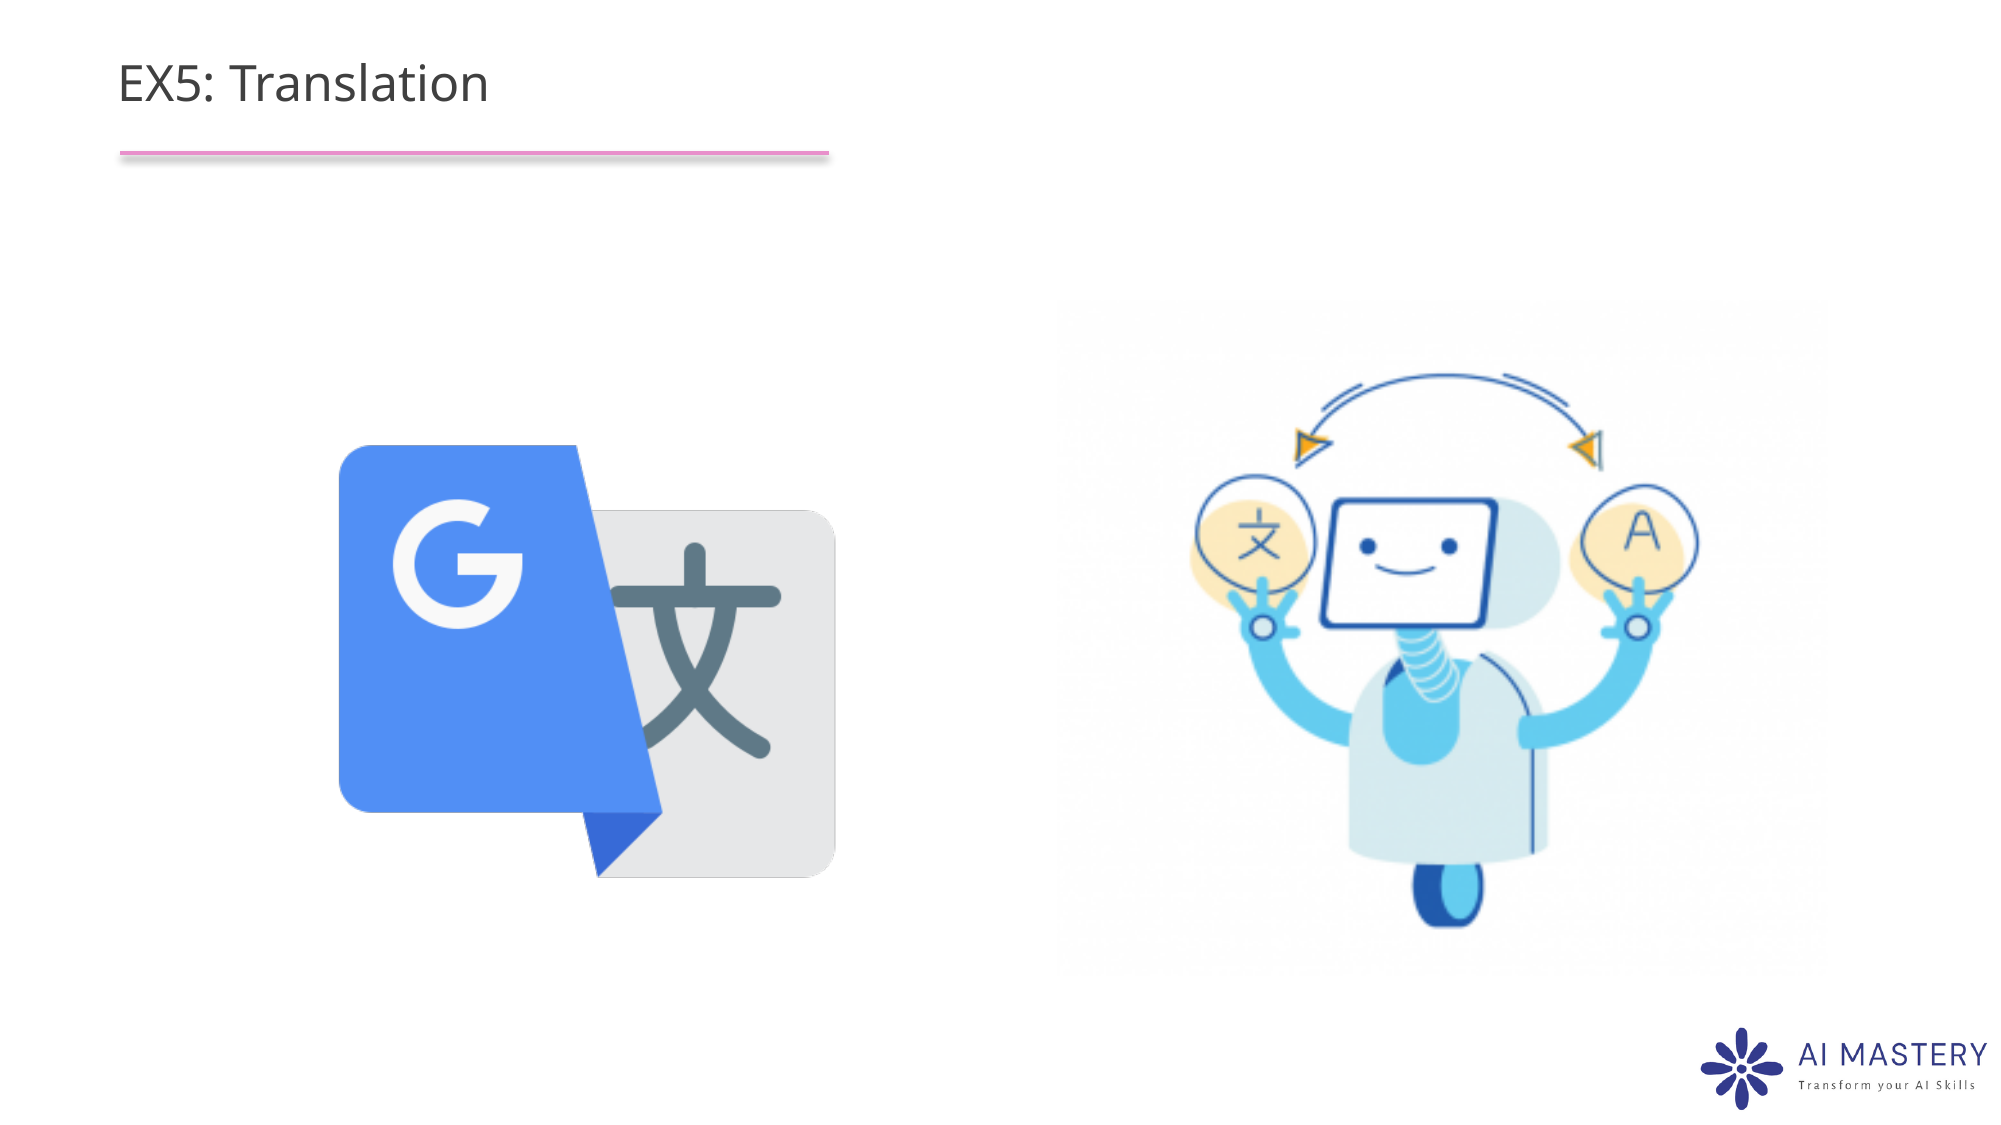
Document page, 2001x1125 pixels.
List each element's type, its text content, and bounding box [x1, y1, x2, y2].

picture [253, 316, 943, 1007]
title EX5: Translation [102, 0, 1828, 195]
picture [1687, 1013, 2000, 1125]
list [1057, 300, 1828, 976]
